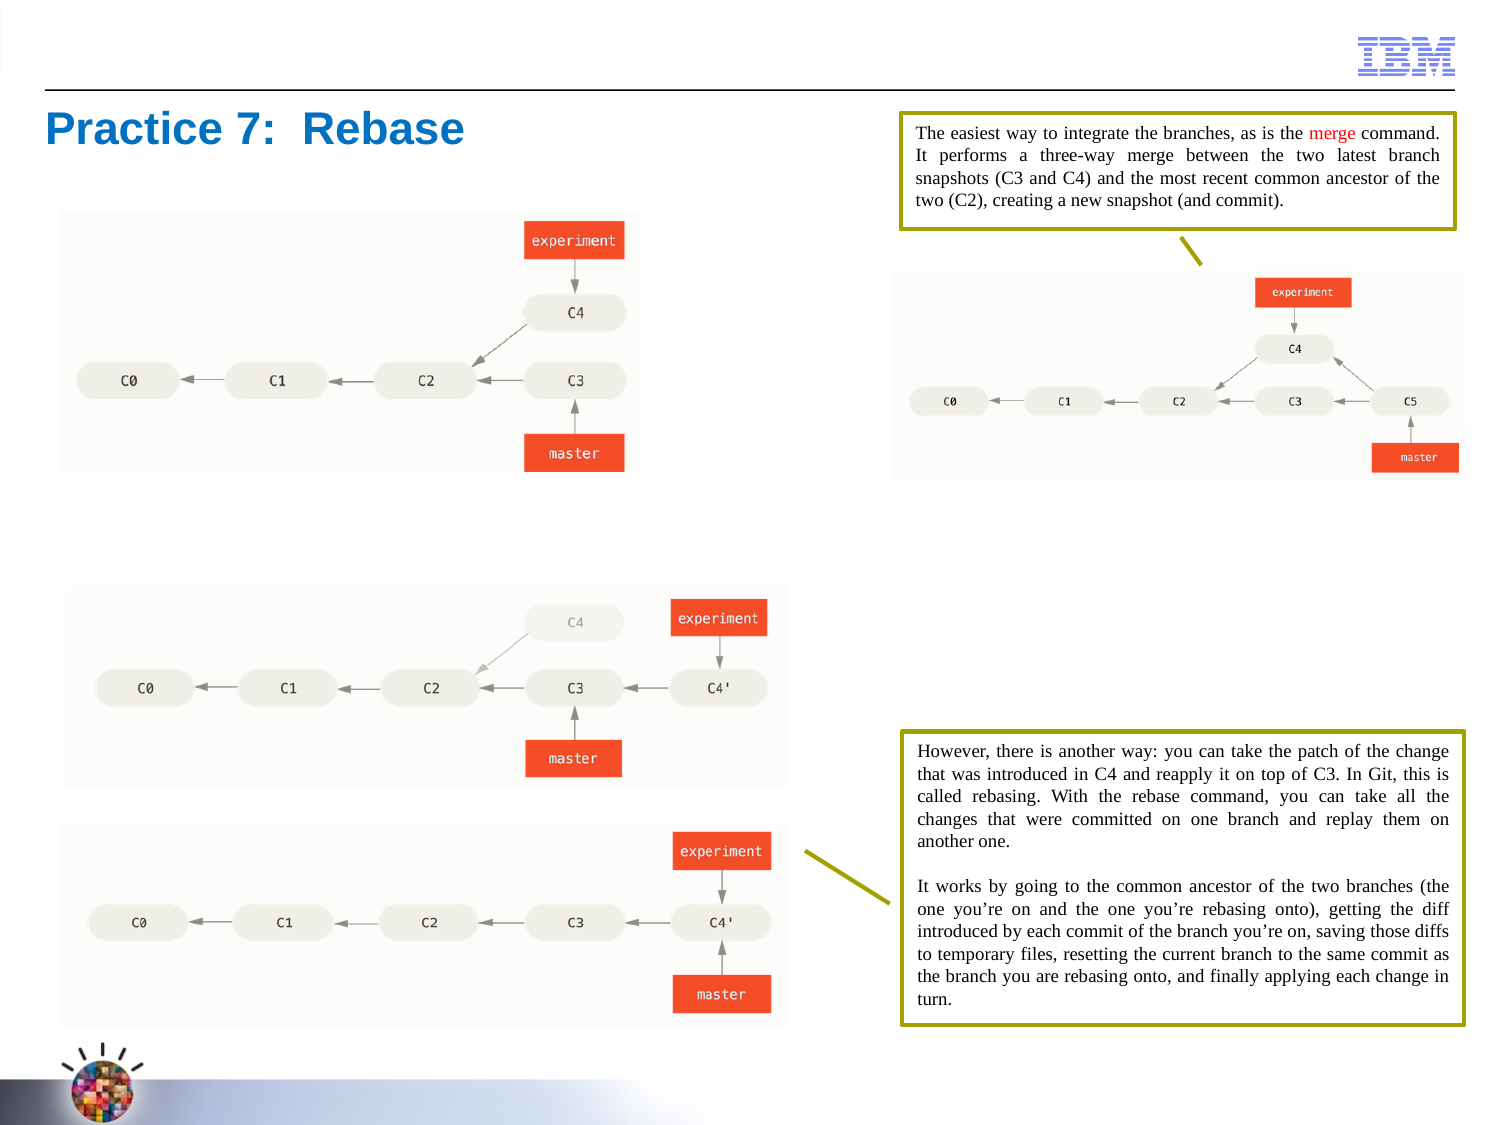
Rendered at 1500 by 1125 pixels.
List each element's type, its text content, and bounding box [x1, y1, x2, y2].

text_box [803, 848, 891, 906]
picture [1358, 37, 1455, 76]
picture [892, 271, 1465, 480]
picture [0, 1041, 724, 1125]
picture [60, 209, 640, 473]
text_box However, there is another way: you can take the patch of the change that was introduced in C4 and reapply it on top of C3. In Git, this is called rebasing. With the rebase command, you can take all the changes that were committed on one branch and replay them on another one. It works by going to the common ancestor of the two branches (the one you’re on and the one you’re rebasing onto), getting the diff introduced by each commit of the branch you’re on, saving those diffs to temporary files, resetting the current branch to the same commit as the branch you are rebasing onto, and finally applying each change in turn. [900, 729, 1466, 1027]
picture [60, 824, 788, 1027]
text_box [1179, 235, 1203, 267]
picture [65, 585, 789, 787]
title Practice 7: Rebase [29, 97, 1456, 160]
text_box The easiest way to integrate the branches, as is the merge command. It performs a three-way merge between the two latest branch snapshots (C3 and C4) and the most recent common ancestor of the two (C2), creating a new snapshot (and commit). [899, 111, 1457, 231]
